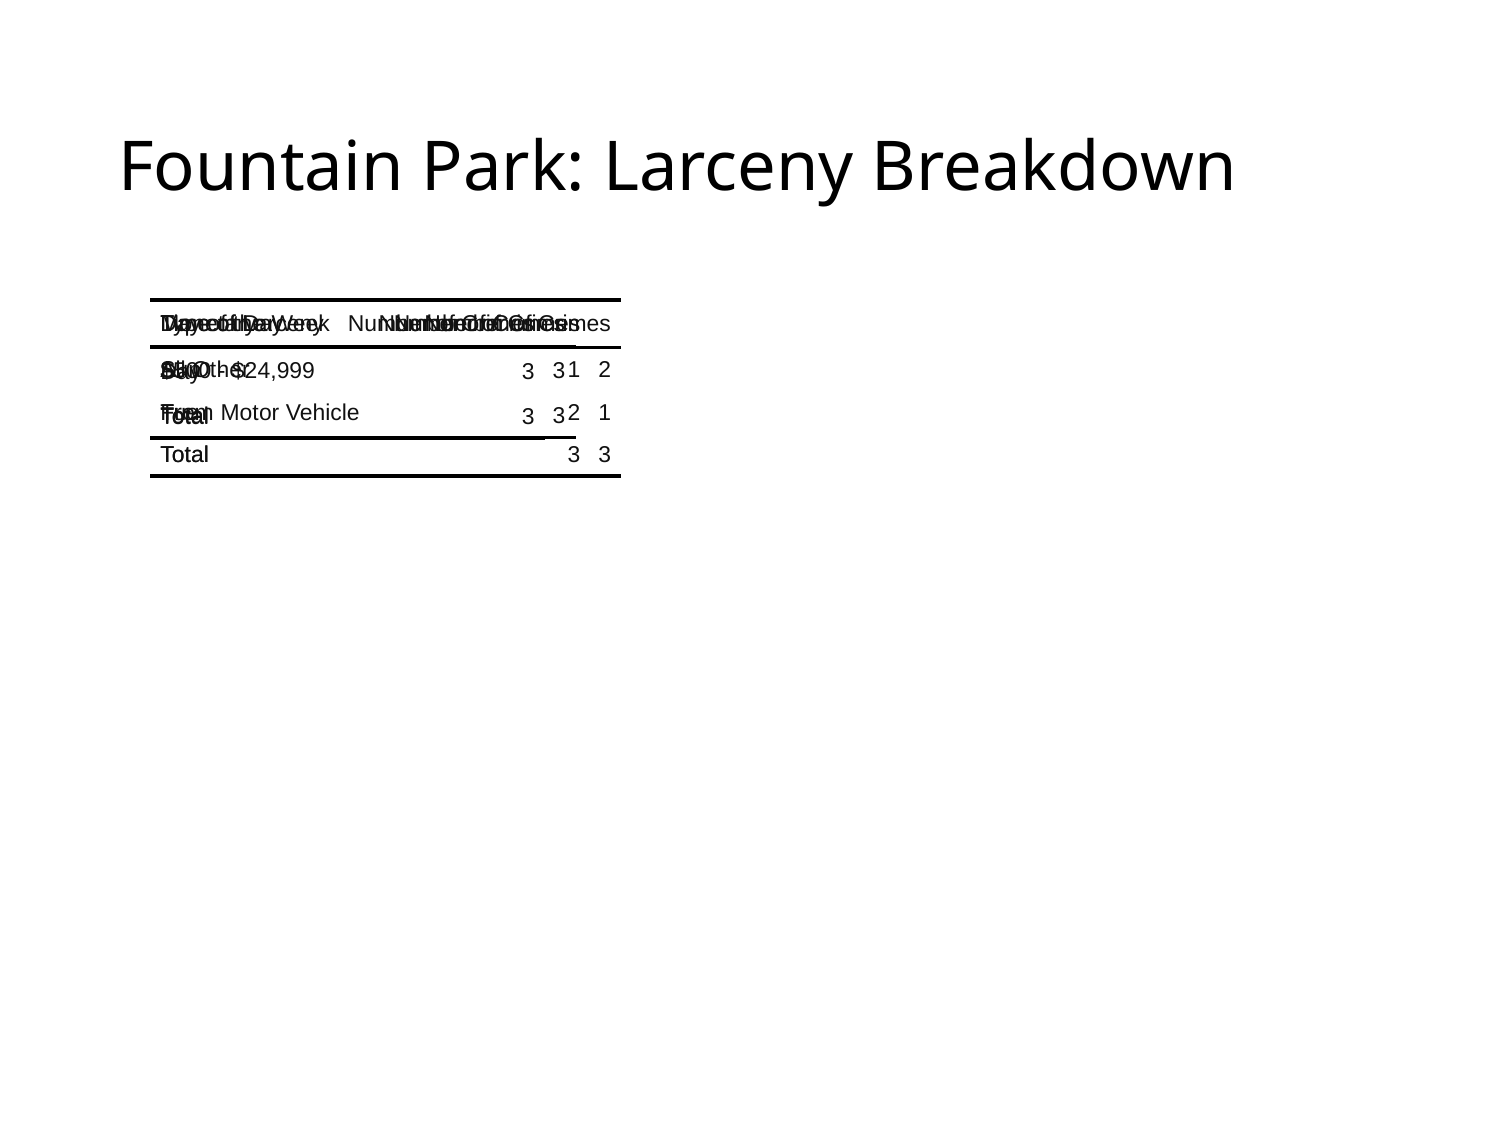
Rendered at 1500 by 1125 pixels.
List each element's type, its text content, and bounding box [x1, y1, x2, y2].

table_cell 3 [347, 395, 576, 436]
table_cell Total [150, 439, 393, 474]
table_header Number of Crimes [347, 302, 576, 345]
table_cell 2 [576, 349, 621, 391]
table_cell 3 [347, 349, 576, 395]
table_header Number of Crimes [576, 302, 621, 346]
title Fountain Park: Larceny Breakdown [103, 59, 1397, 278]
table_cell Total [150, 395, 347, 436]
table_cell $500 - $24,999 [150, 349, 347, 395]
table_cell 3 [393, 433, 621, 474]
table_cell 1 [576, 391, 621, 433]
table_header Monetary [150, 302, 347, 345]
